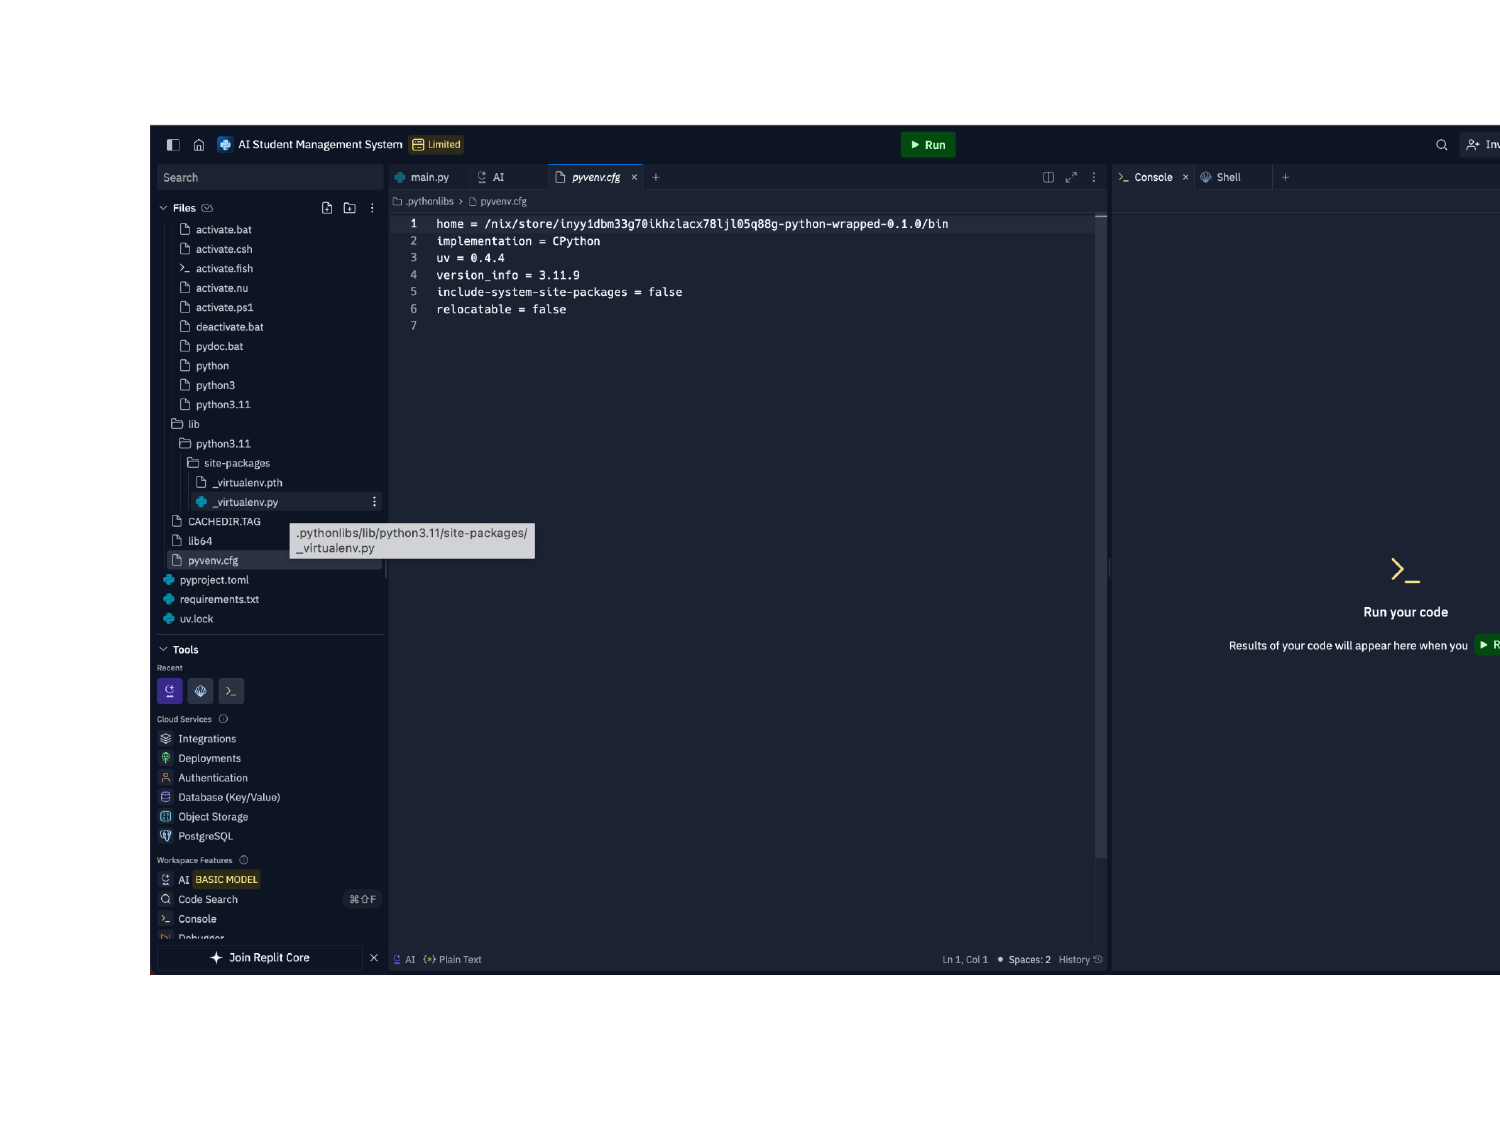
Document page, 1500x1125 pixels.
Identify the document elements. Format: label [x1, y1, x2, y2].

picture [149, 122, 1500, 976]
